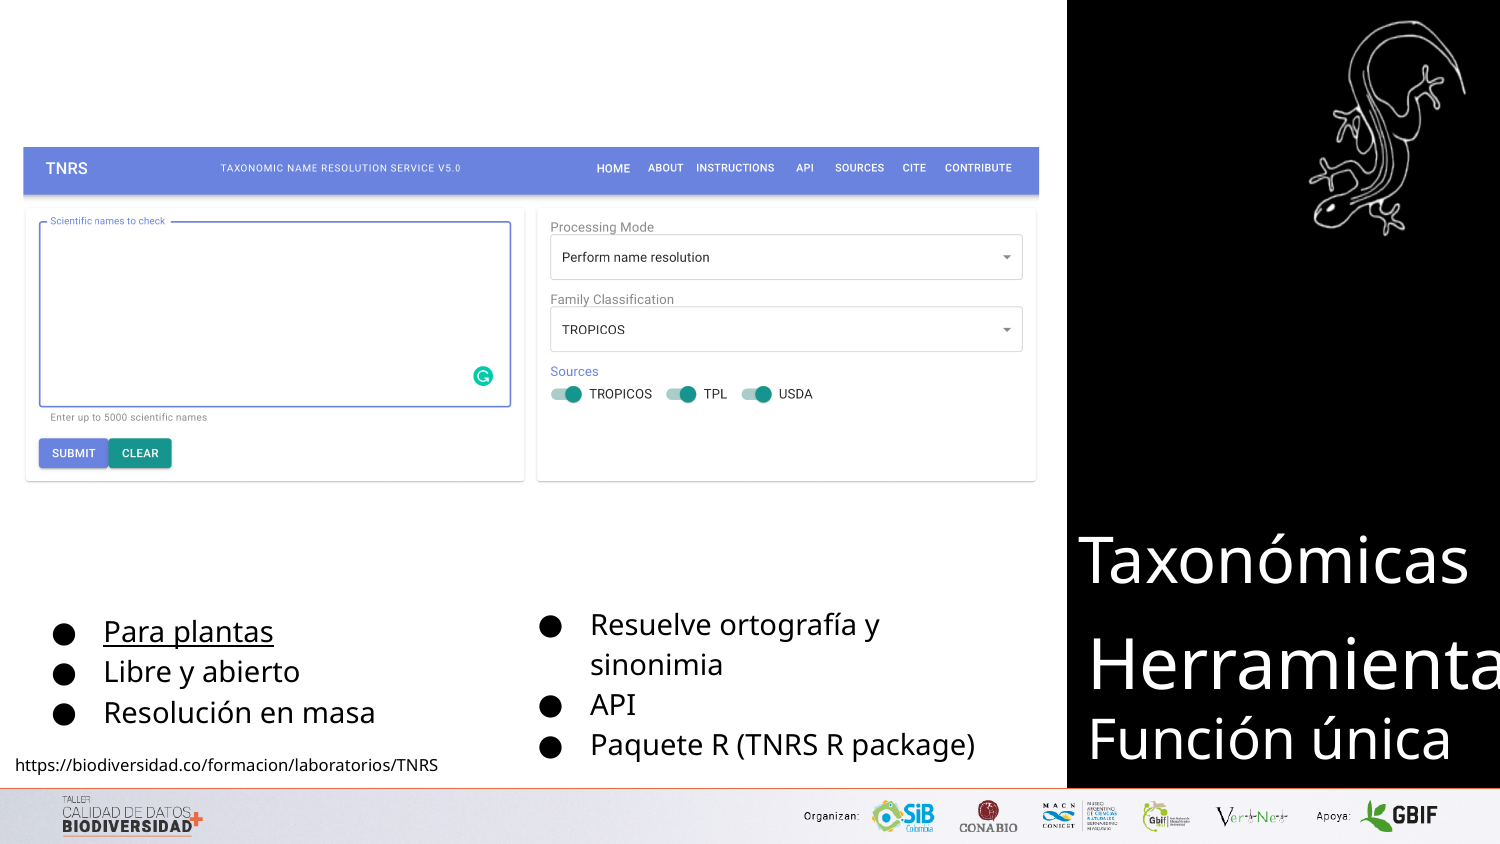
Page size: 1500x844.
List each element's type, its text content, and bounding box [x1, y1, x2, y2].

text_box Herramientas Función única [1075, 613, 1500, 777]
text_box Para plantas Libre y abierto Resolución en masa [17, 602, 580, 729]
picture [1276, 0, 1487, 251]
picture [23, 147, 1040, 487]
text_box [1067, 0, 1500, 788]
text_box Resuelve ortografía y sinonimia API Paquete R (TNRS R package) [503, 595, 1017, 721]
text_box Taxonómicas [1067, 513, 1486, 602]
text_box https://biodiversidad.co/formacion/laboratorios/TNRS [0, 745, 986, 786]
picture [0, 788, 1500, 844]
